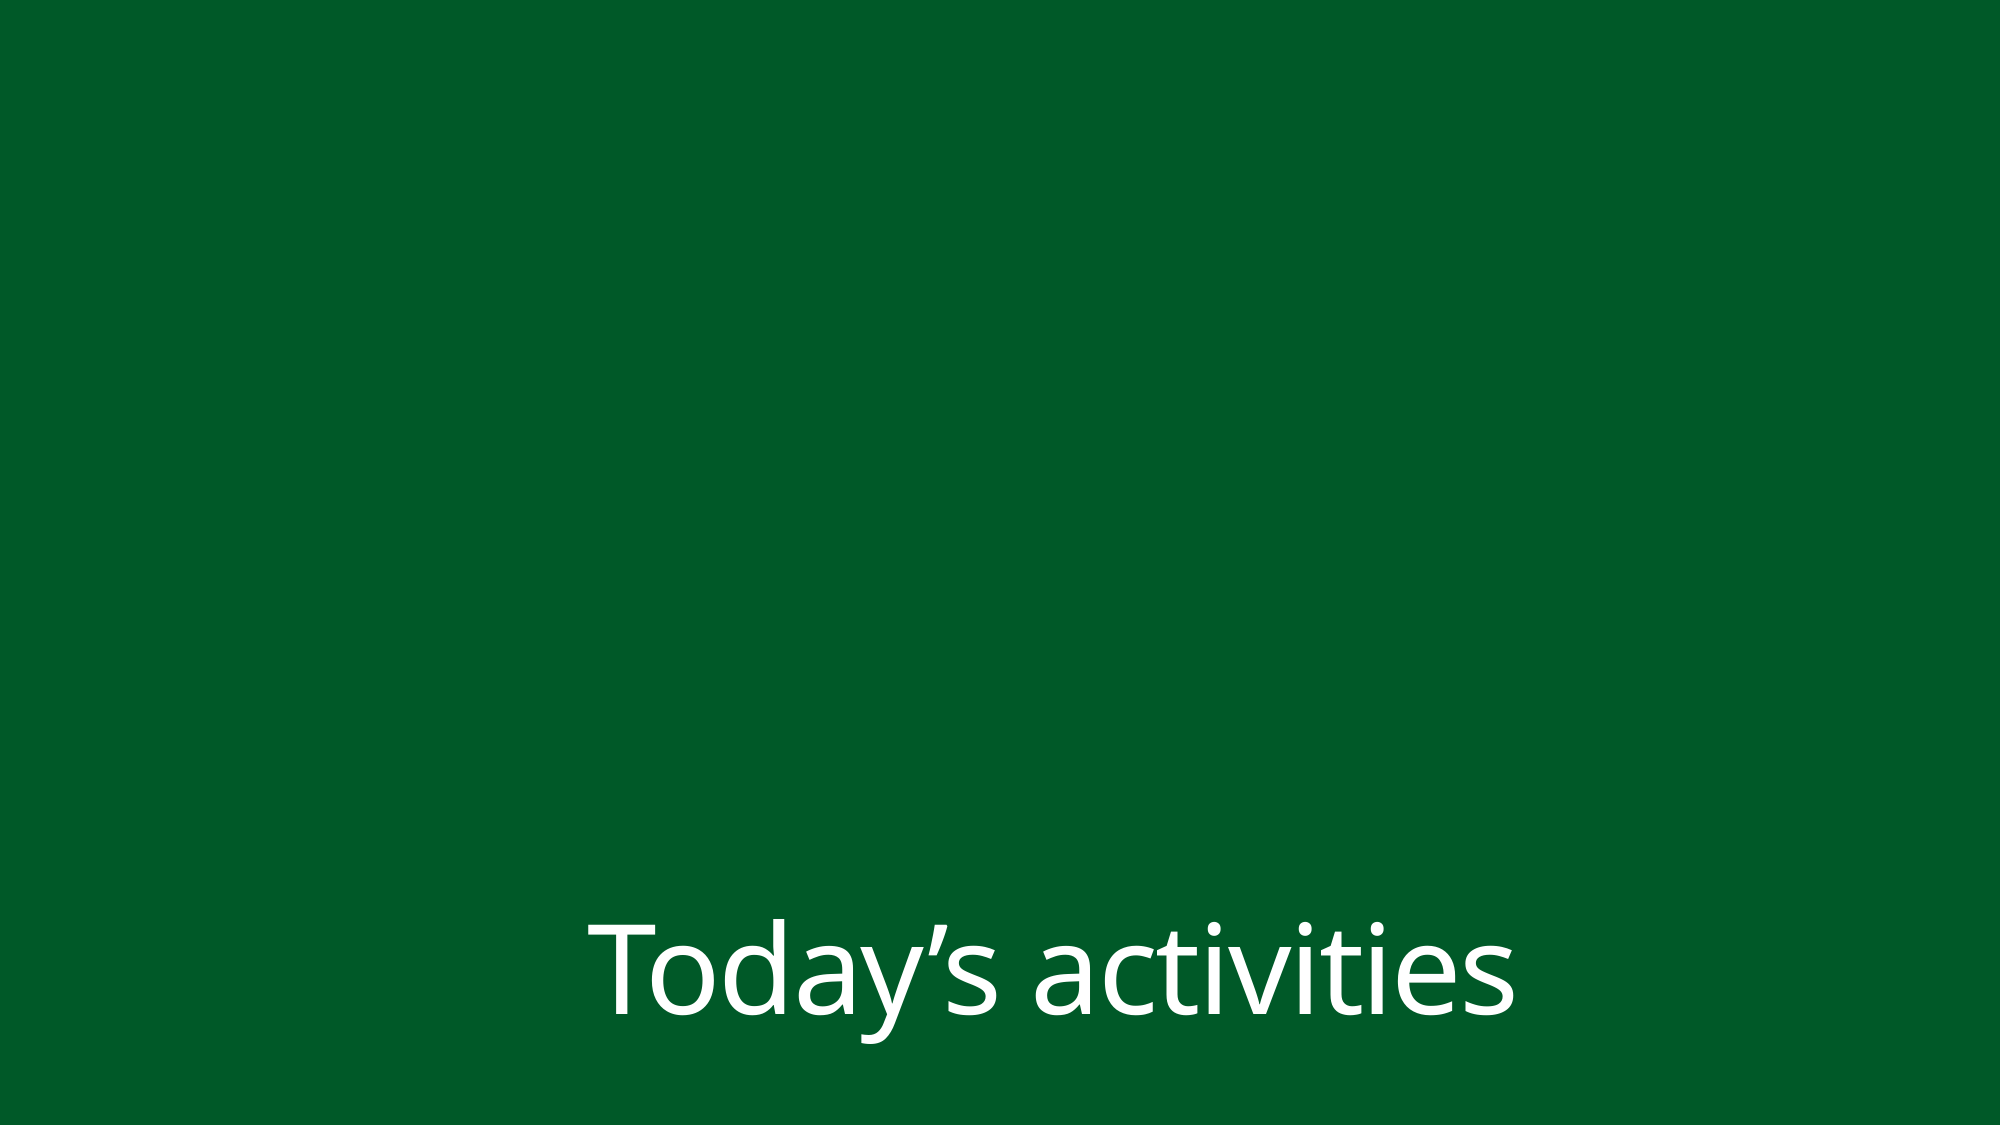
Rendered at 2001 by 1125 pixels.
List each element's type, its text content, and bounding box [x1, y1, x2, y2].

title Today’s activities [270, 742, 1837, 1125]
